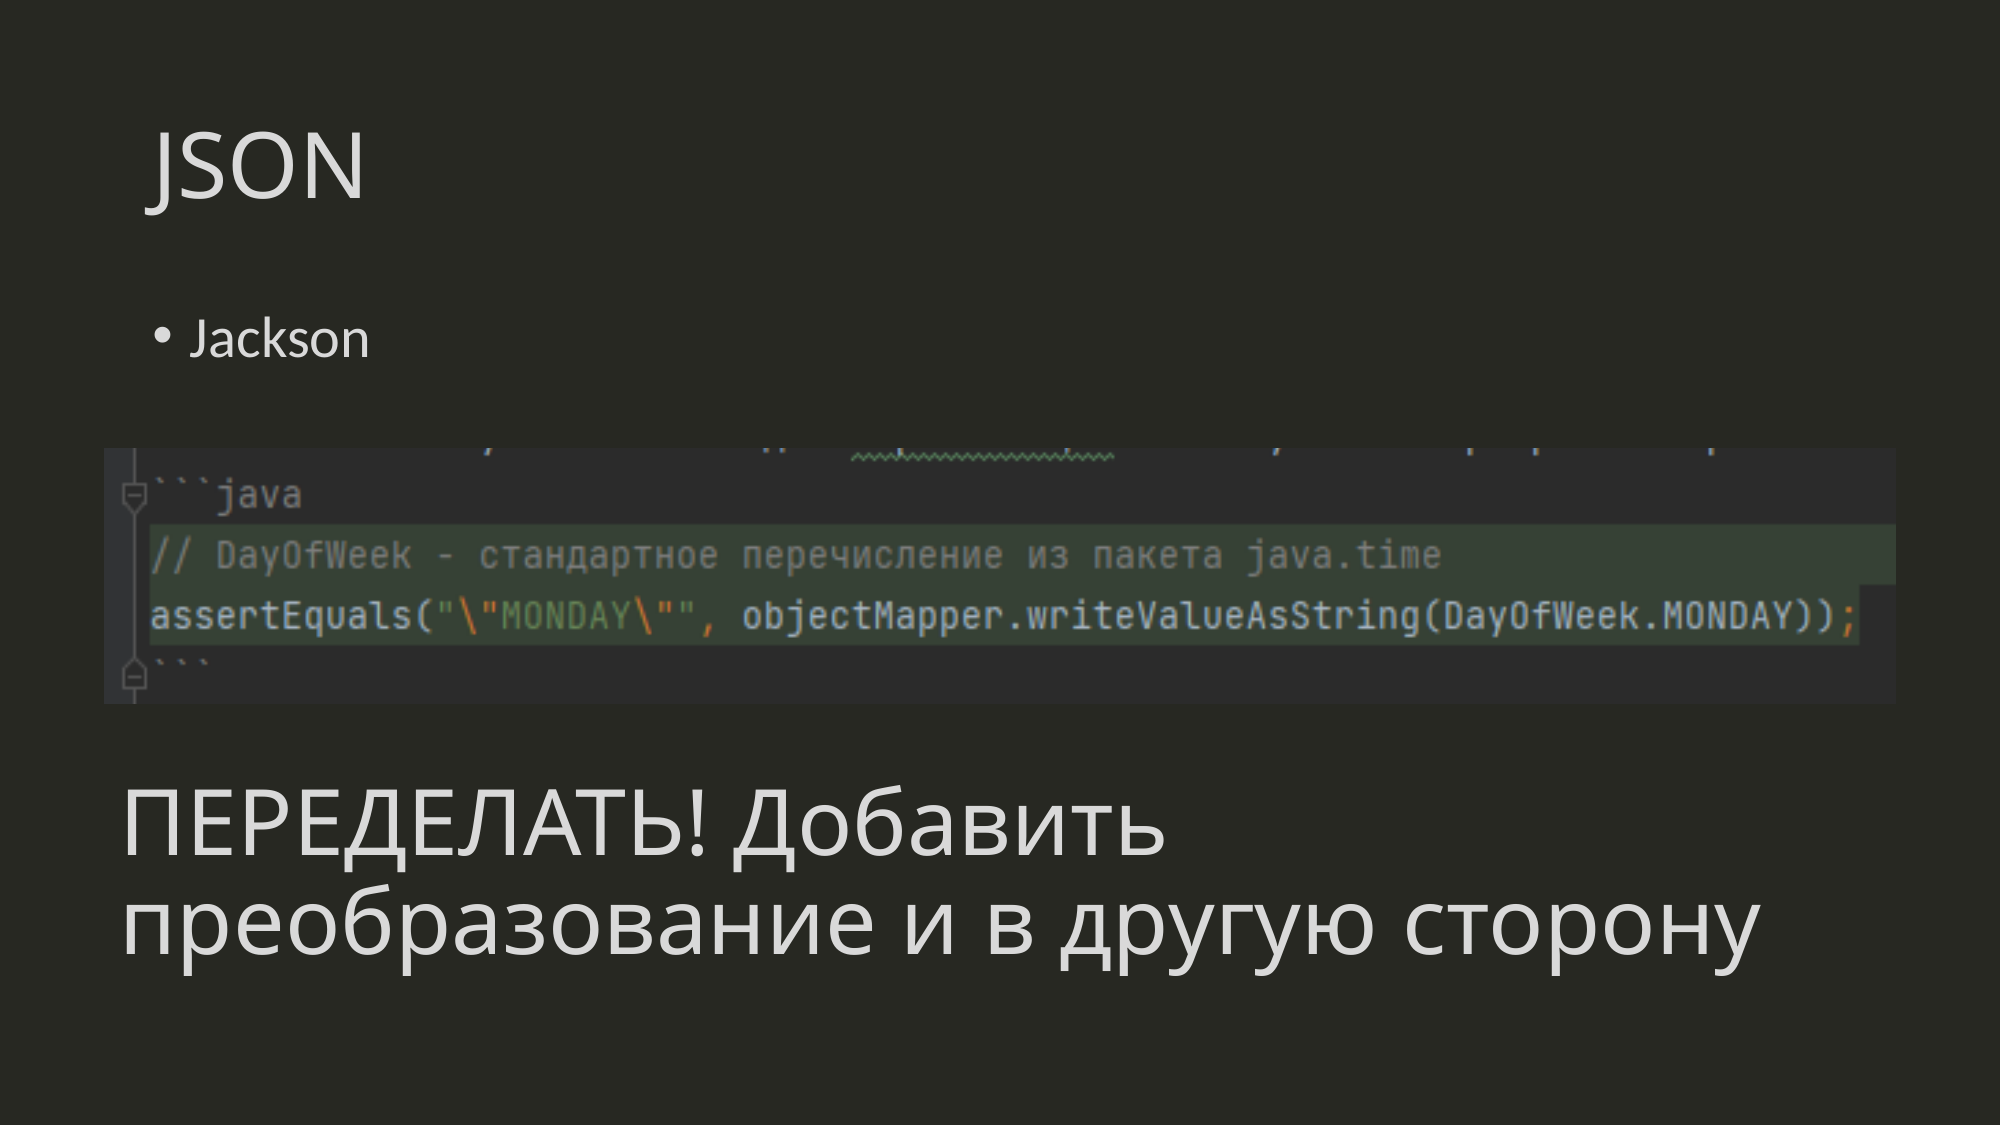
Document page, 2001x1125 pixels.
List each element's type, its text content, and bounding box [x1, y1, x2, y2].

list Jackson [137, 299, 1863, 448]
list Jackson [137, 704, 1863, 1014]
text_box ПЕРЕДЕЛАТЬ! Добавить преобразование и в другую сторону [104, 766, 1830, 984]
picture [104, 448, 1896, 704]
title JSON [137, 59, 1863, 278]
